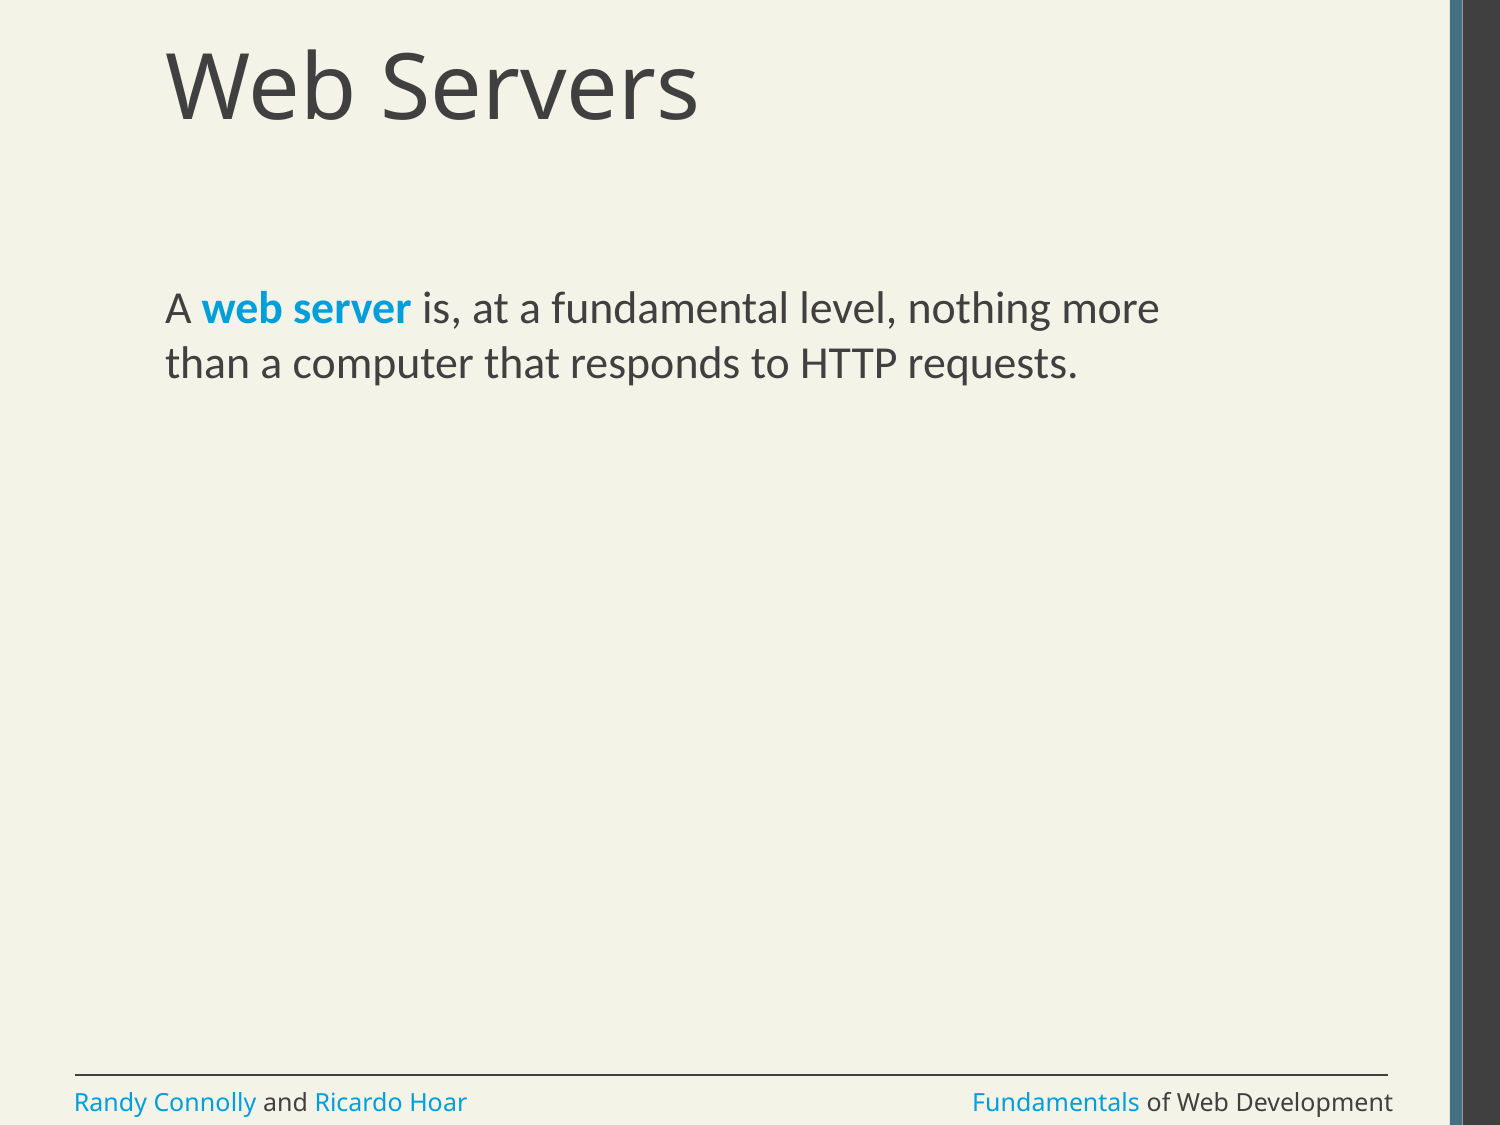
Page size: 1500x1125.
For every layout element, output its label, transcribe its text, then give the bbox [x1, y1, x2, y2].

list A web server is, at a fundamental level, nothing more than a computer that responds to HTTP requests. [150, 270, 1200, 1013]
title Web Servers [150, 20, 1425, 188]
